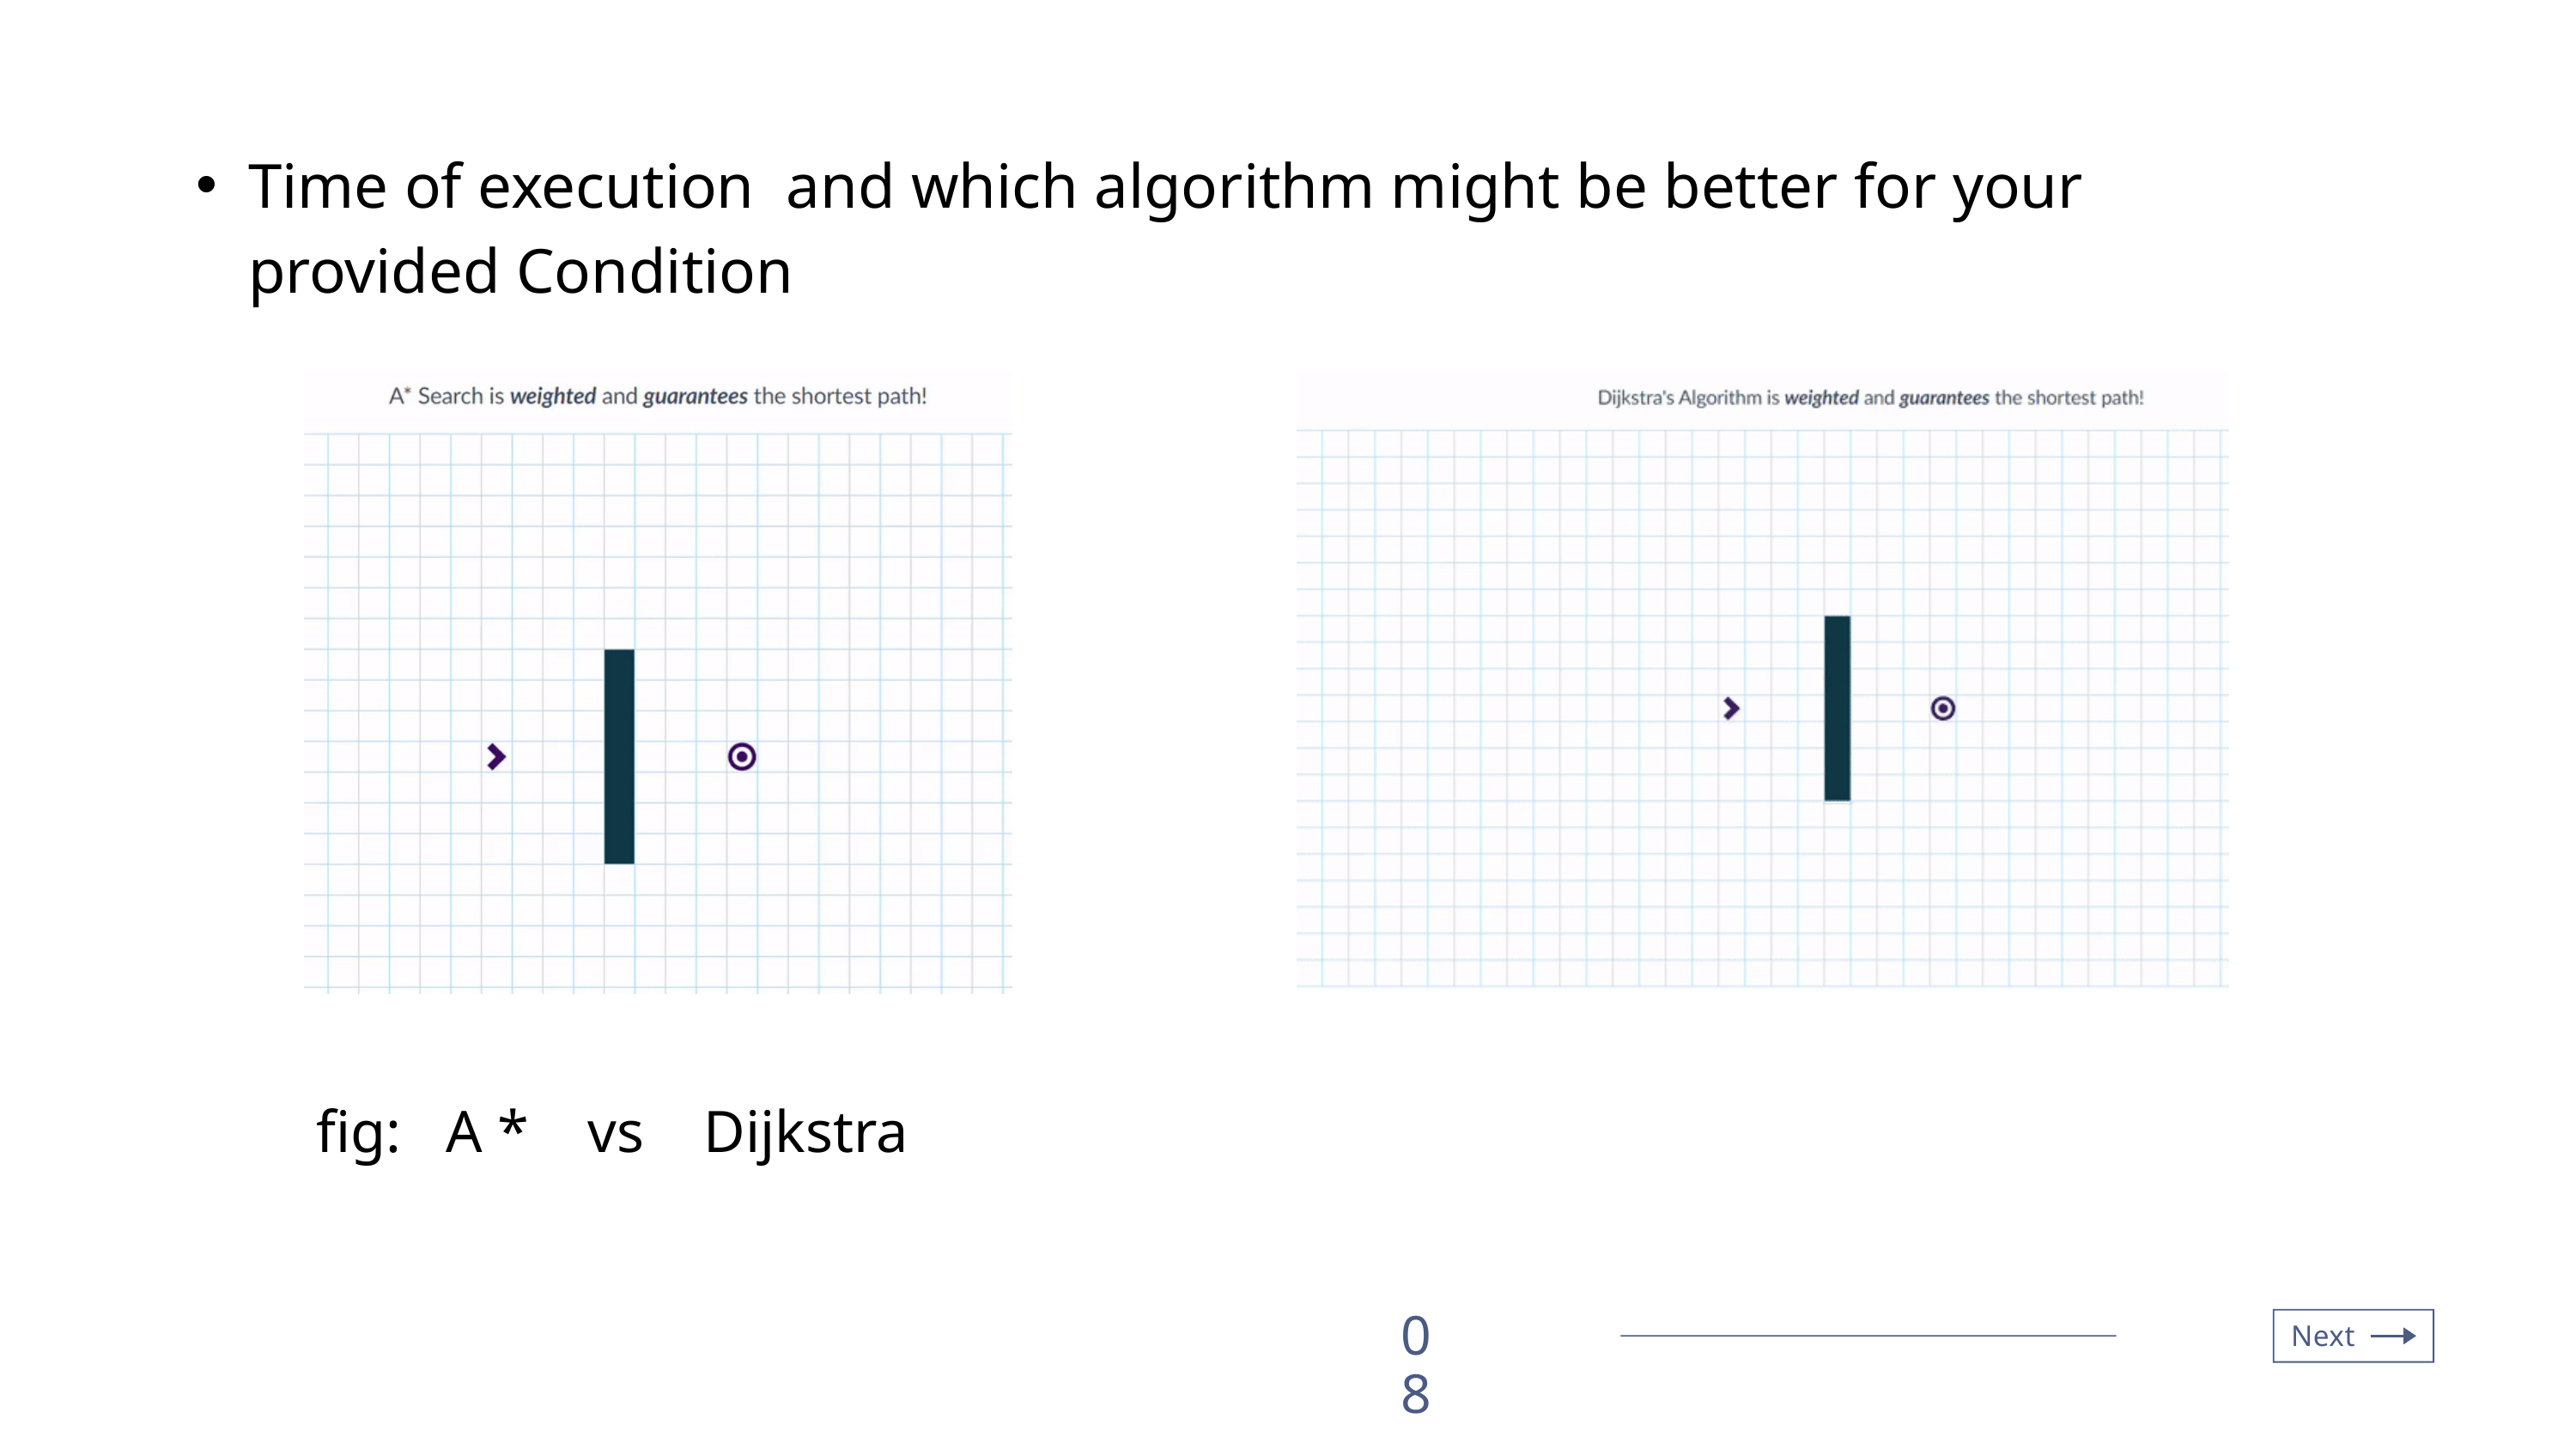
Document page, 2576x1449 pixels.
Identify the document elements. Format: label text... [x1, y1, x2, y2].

text_box fig: A * vs Dijkstra [316, 1083, 1012, 1164]
text_box 08 [1400, 1306, 1465, 1425]
picture [1296, 373, 2229, 991]
picture [303, 373, 1012, 994]
text_box Time of execution and which algorithm might be better for your provided Condition [144, 135, 2118, 306]
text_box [2272, 1308, 2435, 1363]
